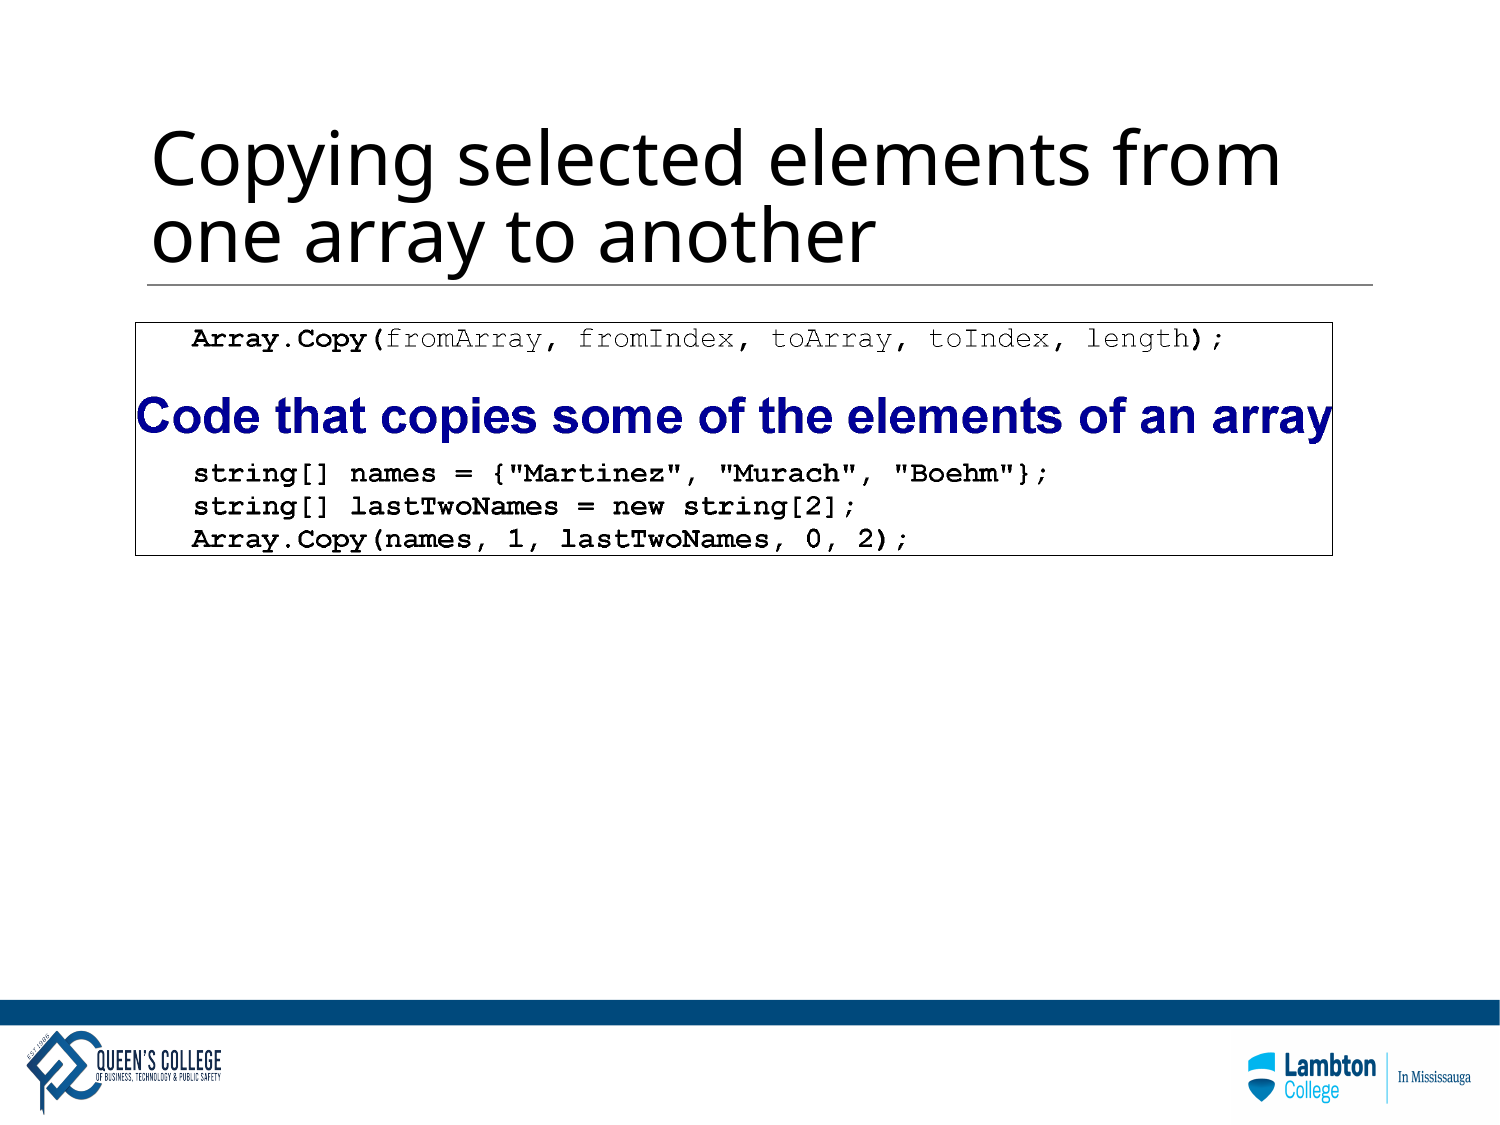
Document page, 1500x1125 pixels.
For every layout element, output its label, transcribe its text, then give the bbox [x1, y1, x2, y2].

picture [26, 1030, 221, 1116]
title Copying selected elements from one array to another [135, 47, 1373, 285]
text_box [134, 322, 1333, 556]
picture [1231, 1029, 1499, 1125]
